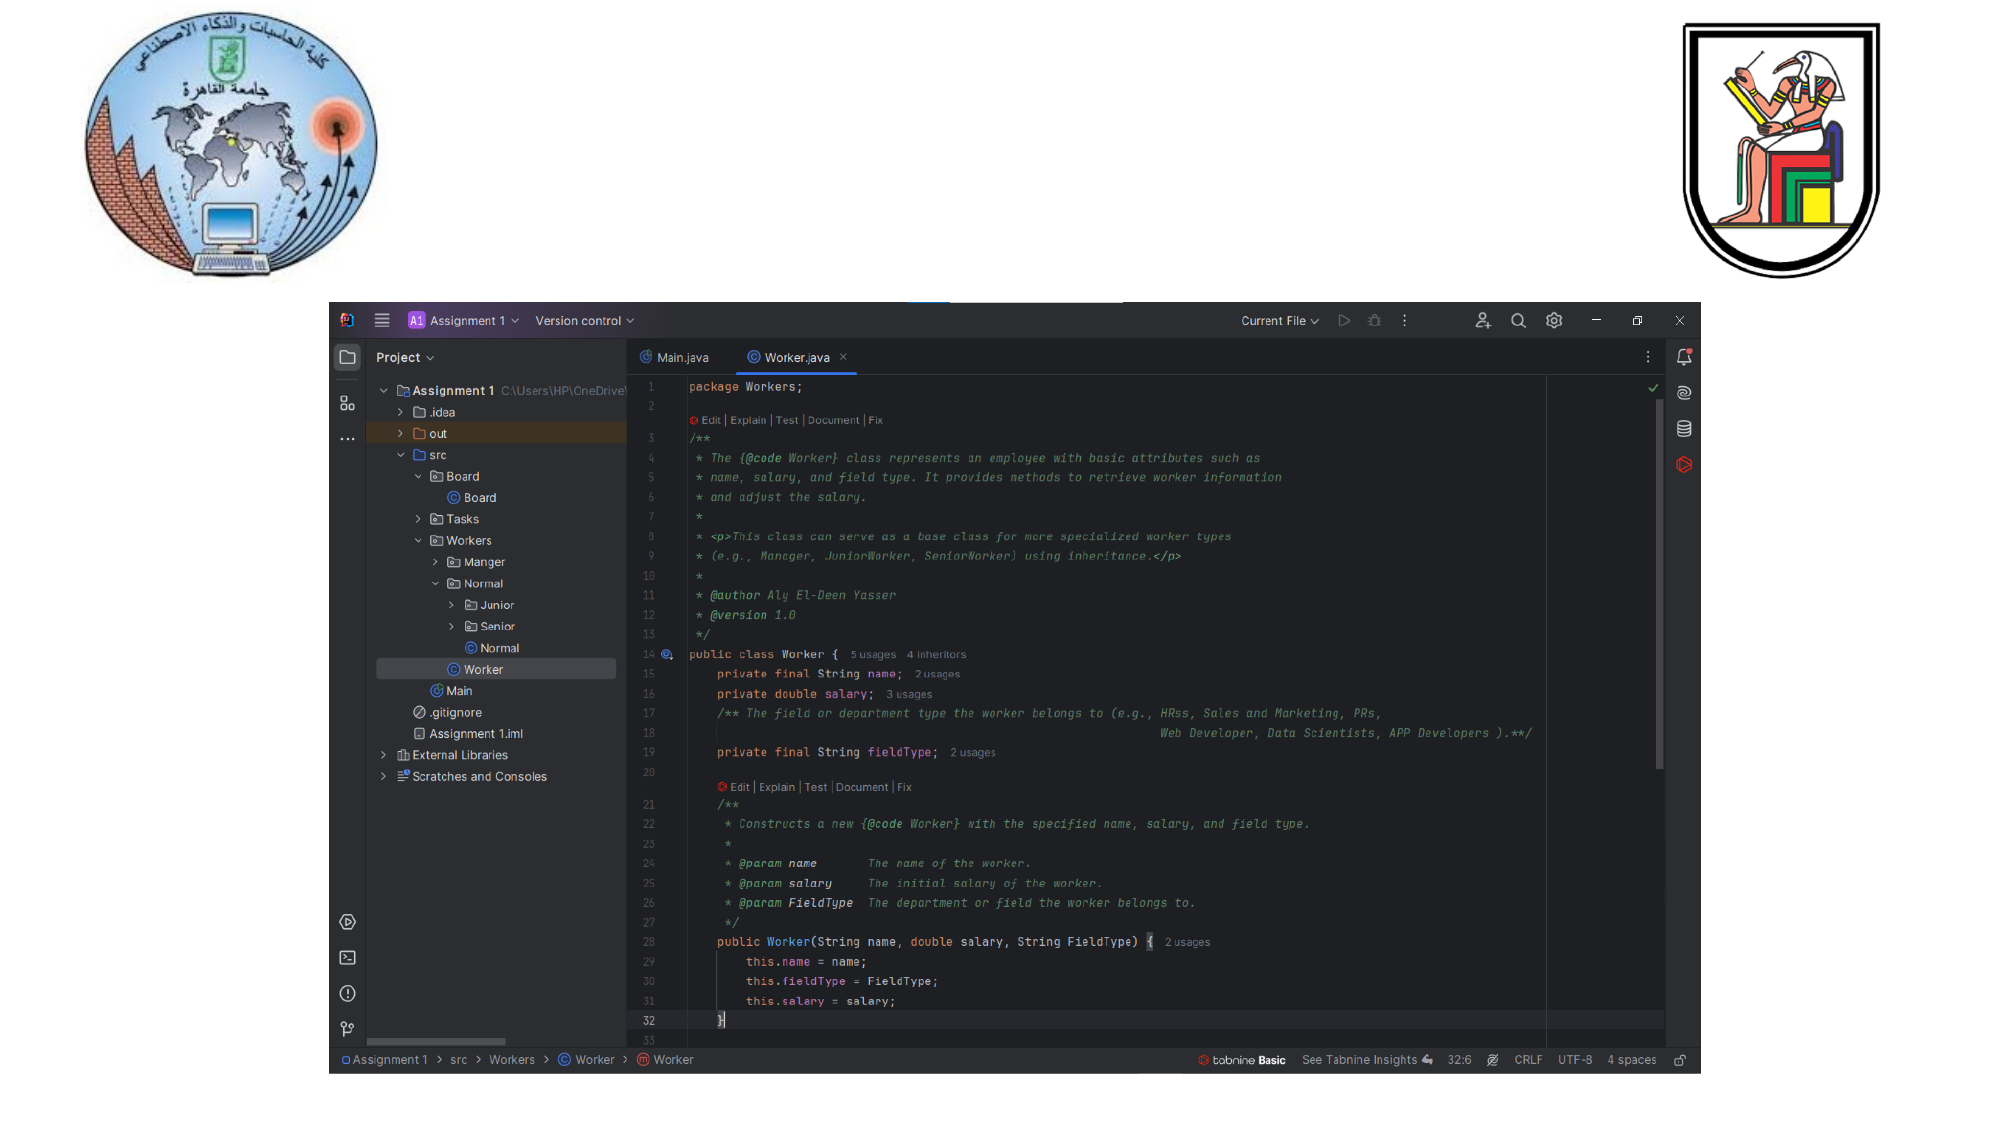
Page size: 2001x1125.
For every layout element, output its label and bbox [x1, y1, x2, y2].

picture [79, 5, 388, 283]
picture [328, 0, 2000, 1074]
